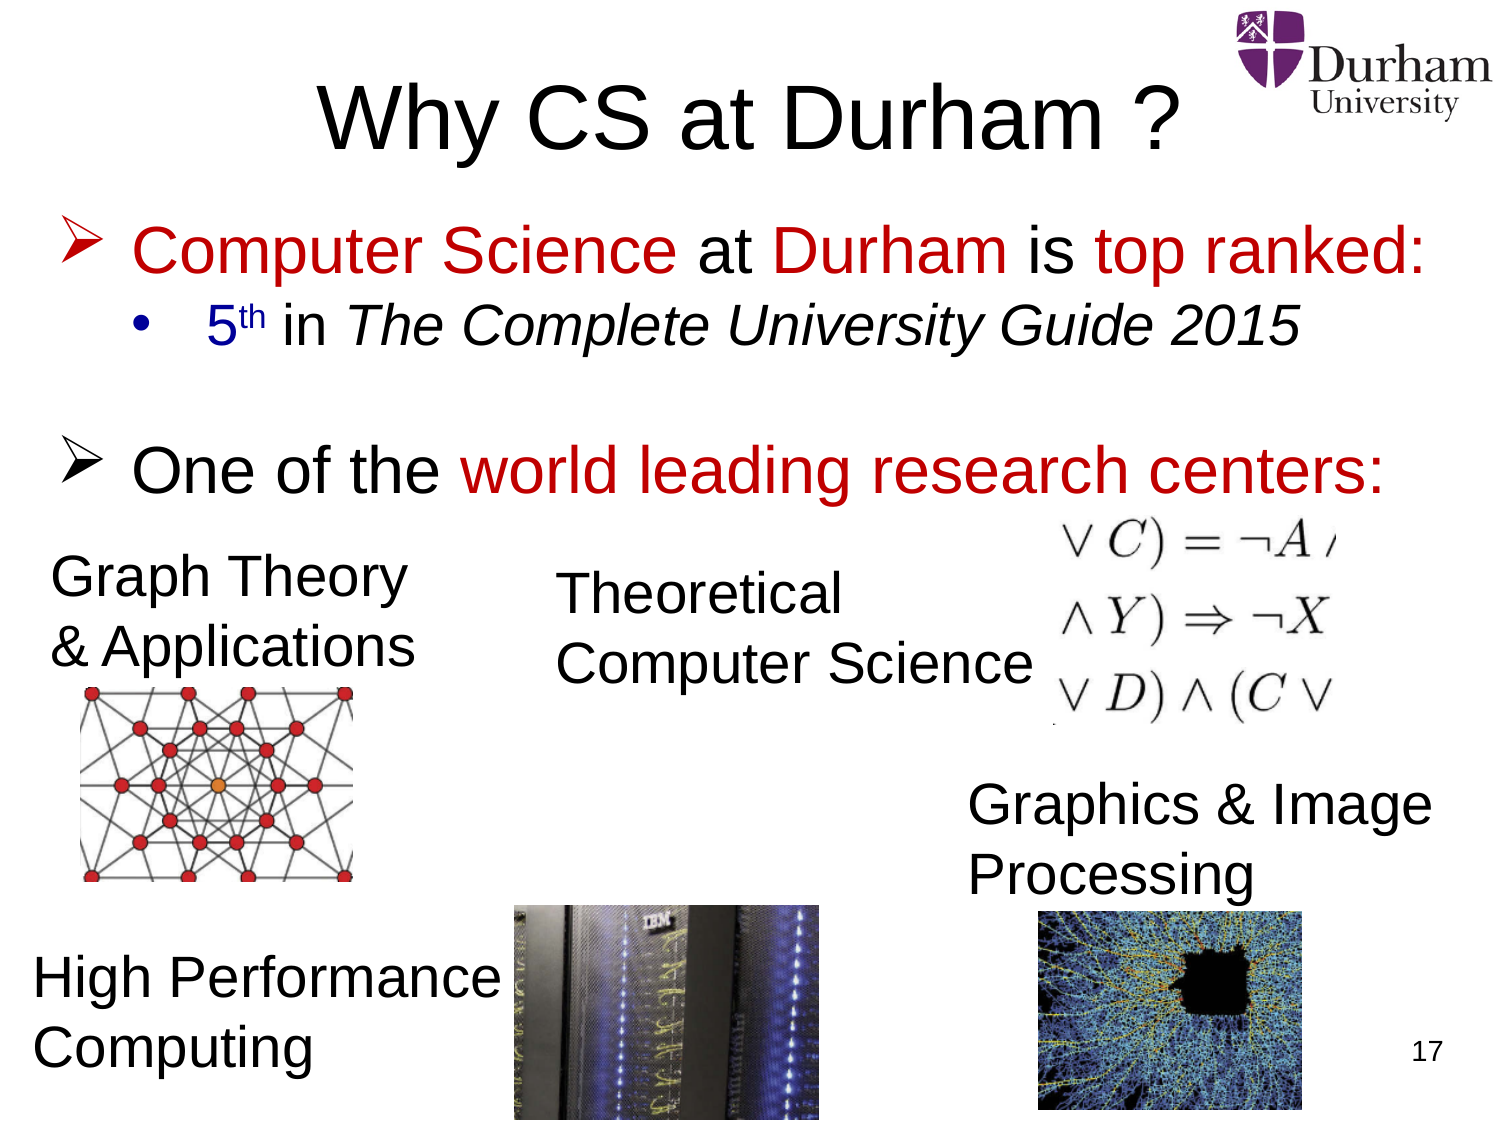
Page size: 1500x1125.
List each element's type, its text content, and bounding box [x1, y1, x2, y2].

text_box Graph Theory & Applications [35, 530, 441, 686]
picture [514, 905, 819, 1121]
picture [80, 687, 354, 882]
title Why CS at Durham ? [75, 19, 1237, 129]
picture [1038, 911, 1302, 1110]
text_box Graphics & Image Processing [952, 758, 1466, 914]
text_box 17 [1393, 1024, 1459, 1071]
picture [1052, 514, 1336, 726]
text_box Theoretical Computer Science [540, 548, 1047, 703]
picture [1233, 7, 1495, 122]
text_box High Performance Computing [17, 932, 509, 1087]
text_box Computer Science at Durham is top ranked: 5th in The Complete University Guide 2015 One of the world leading research centers: [41, 129, 1471, 1083]
